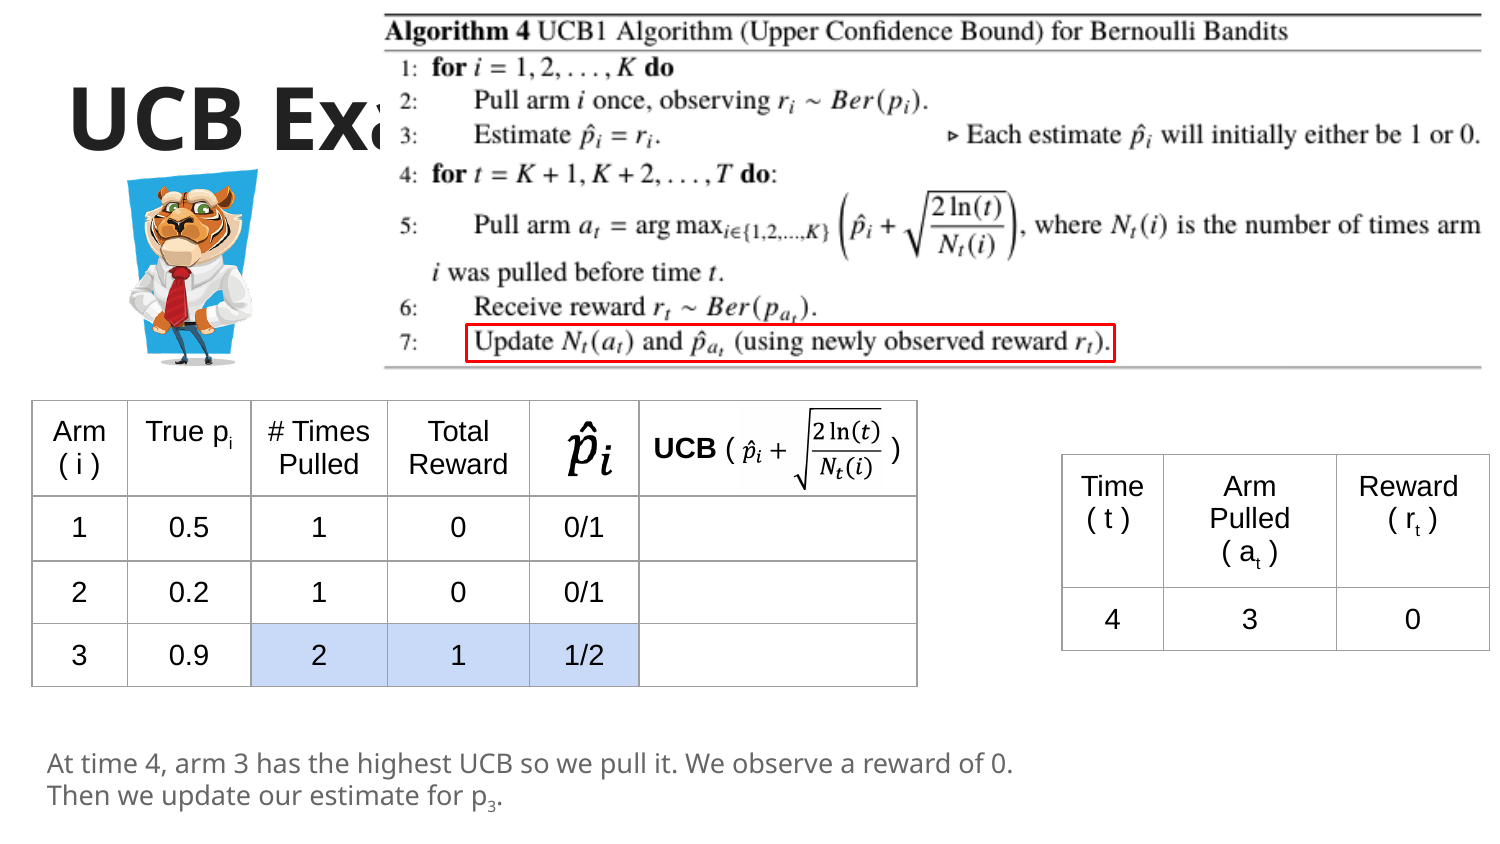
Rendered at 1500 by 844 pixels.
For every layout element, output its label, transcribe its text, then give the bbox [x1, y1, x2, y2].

table_cell 0 [1337, 588, 1489, 650]
table_header Total Reward [388, 401, 529, 495]
table_header True pi [128, 401, 250, 495]
table_cell 1 [252, 497, 387, 560]
table_cell 0.2 [128, 562, 250, 623]
table_cell 3 [33, 624, 127, 686]
table_cell 0.5 [128, 497, 250, 560]
table_header # Times Pulled [252, 401, 387, 495]
table_cell 1 [388, 624, 529, 686]
table_header Time ( t ) [1063, 455, 1163, 587]
table_cell 1/2 [530, 624, 638, 686]
table_cell 0/1 [530, 562, 638, 623]
table_cell 0/1 [530, 497, 638, 560]
table_cell 2 [33, 562, 127, 623]
table_cell [640, 624, 916, 686]
picture [126, 169, 258, 366]
table_header UCB ( ) [640, 401, 738, 495]
table_cell 0 [388, 497, 529, 560]
table_cell 3 [1164, 588, 1336, 650]
picture [380, 8, 1485, 373]
table_cell 1 [33, 497, 127, 560]
table_header Reward ( rt ) [1337, 455, 1489, 587]
table_cell 0 [388, 562, 529, 623]
table_cell [640, 497, 916, 560]
table_cell 4 [1063, 588, 1163, 650]
table_header UCB ( ) [884, 401, 916, 495]
table_cell 2 [252, 624, 387, 686]
picture [557, 408, 619, 487]
table_cell [640, 562, 916, 623]
table_cell 1 [252, 562, 387, 623]
table_cell 0.9 [128, 624, 250, 686]
table_header Arm Pulled ( at ) [1164, 455, 1336, 587]
table_header Arm ( i ) [33, 401, 127, 495]
picture [739, 402, 884, 493]
list At time 4, arm 3 has the highest UCB so we pull it. We observe a reward of 0. Then we update our estimate for p3. [31, 731, 1430, 817]
title UCB Example [51, 48, 375, 180]
table_header [530, 401, 638, 495]
